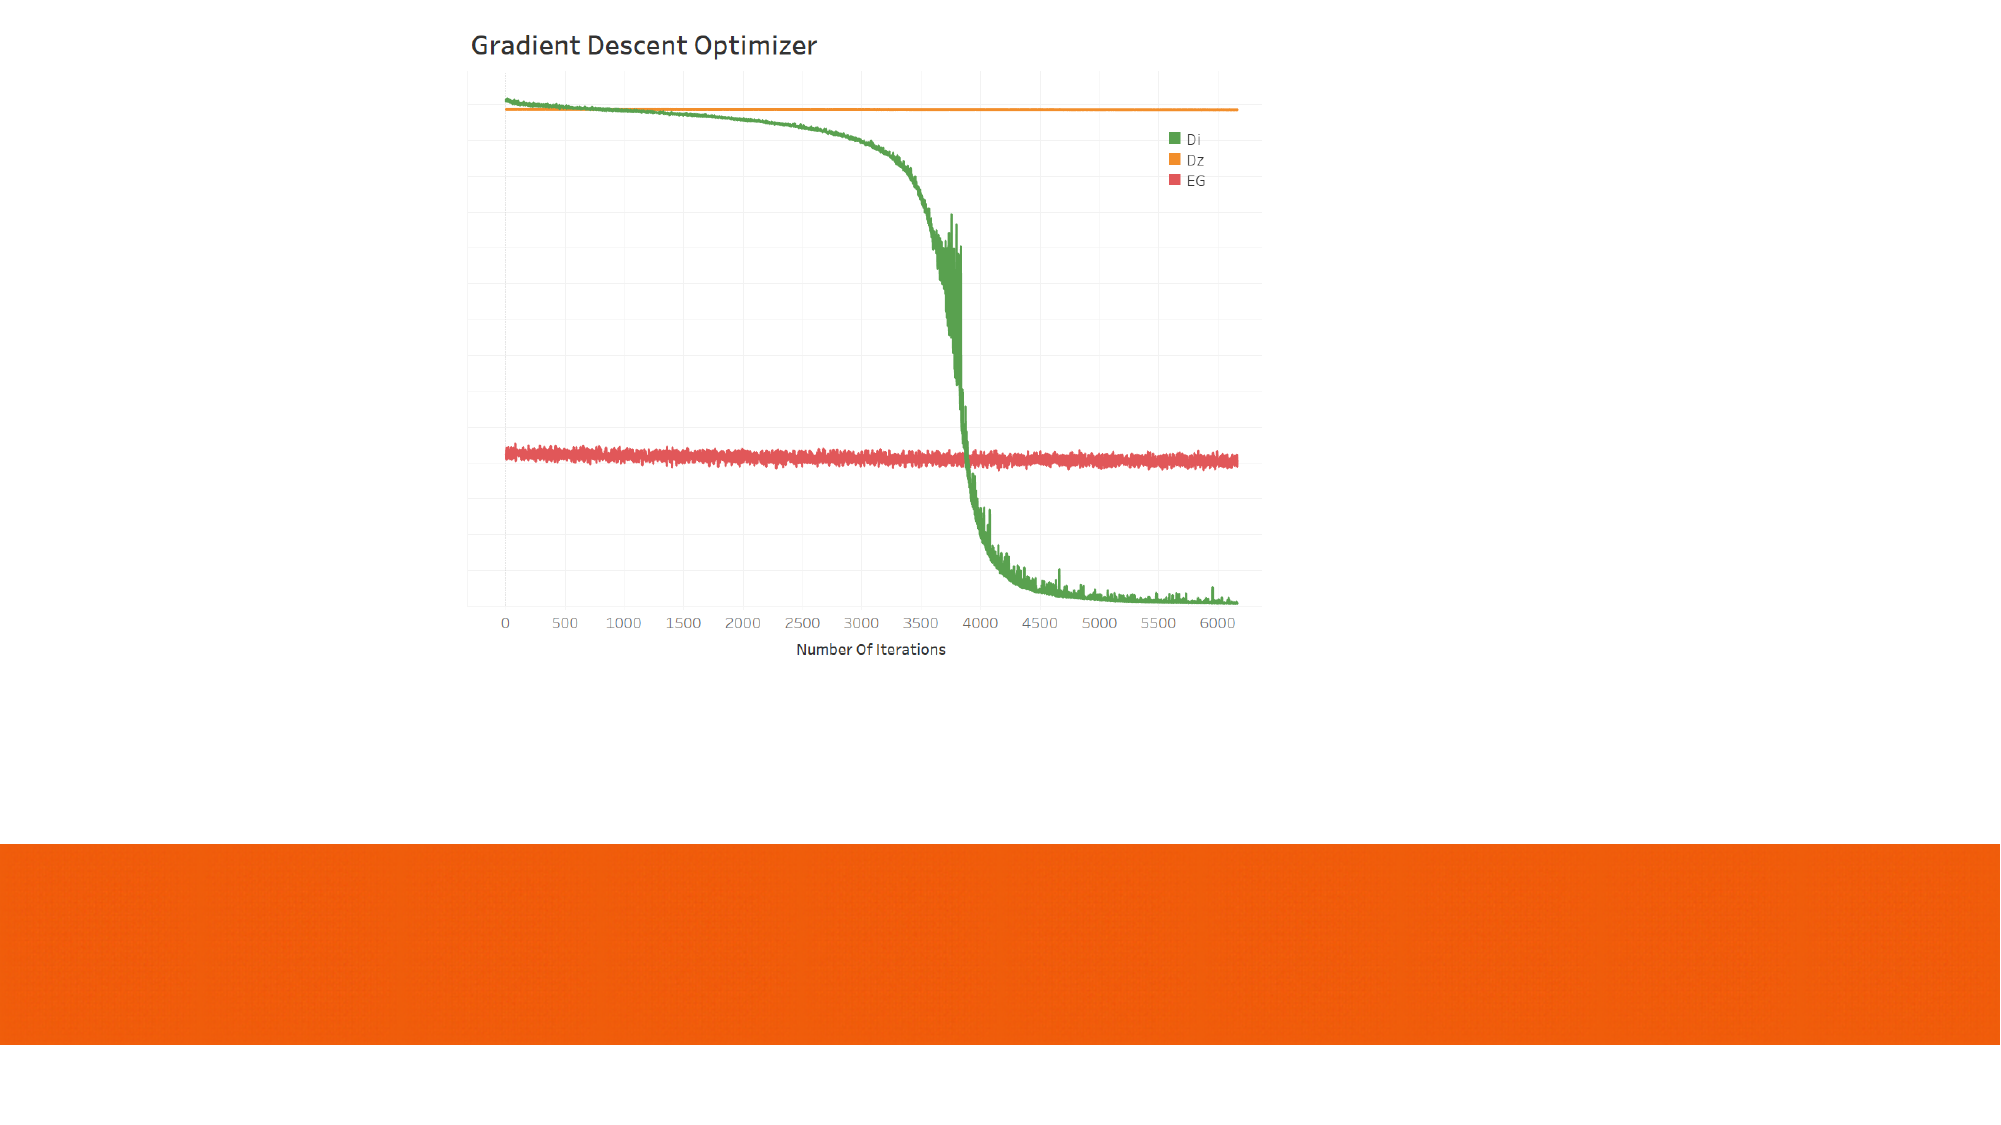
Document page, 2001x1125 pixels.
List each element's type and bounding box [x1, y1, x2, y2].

picture [462, 21, 1262, 671]
picture [0, 844, 2000, 1045]
